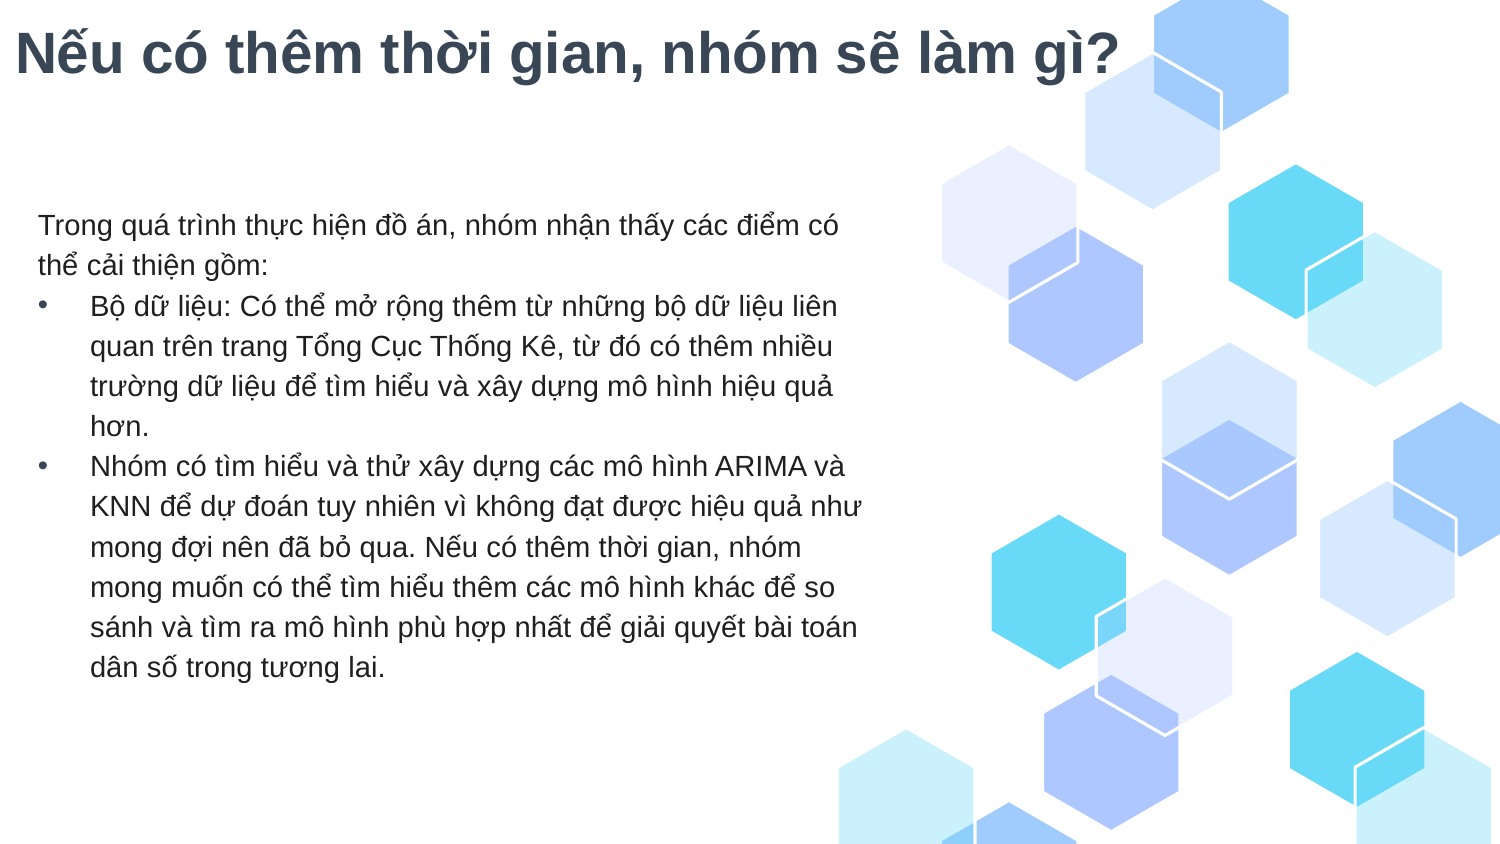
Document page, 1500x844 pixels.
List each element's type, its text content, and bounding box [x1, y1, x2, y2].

subtitle Trong quá trình thực hiện đồ án, nhóm nhận thấy các điểm có thể cải thiện gồm: Bộ dữ liệu: Có thể mở rộng thêm từ những bộ dữ liệu liên quan trên trang Tổng Cục Thống Kê, từ đó có thêm nhiều trường dữ liệu để tìm hiểu và xây dựng mô hình hiệu quả hơn. Nhóm có tìm hiểu và thử xây dựng các mô hình ARIMA và KNN để dự đoán tuy nhiên vì không đạt được hiệu quả như mong đợi nên đã bỏ qua. Nếu có thêm thời gian, nhóm mong muốn có thể tìm hiểu thêm các mô hình khác để so sánh và tìm ra mô hình phù hợp nhất để giải quyết bài toán dân số trong tương lai. [0, 186, 832, 838]
title Nếu có thêm thời gian, nhóm sẽ làm gì? [0, 0, 832, 105]
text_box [837, 0, 1500, 844]
